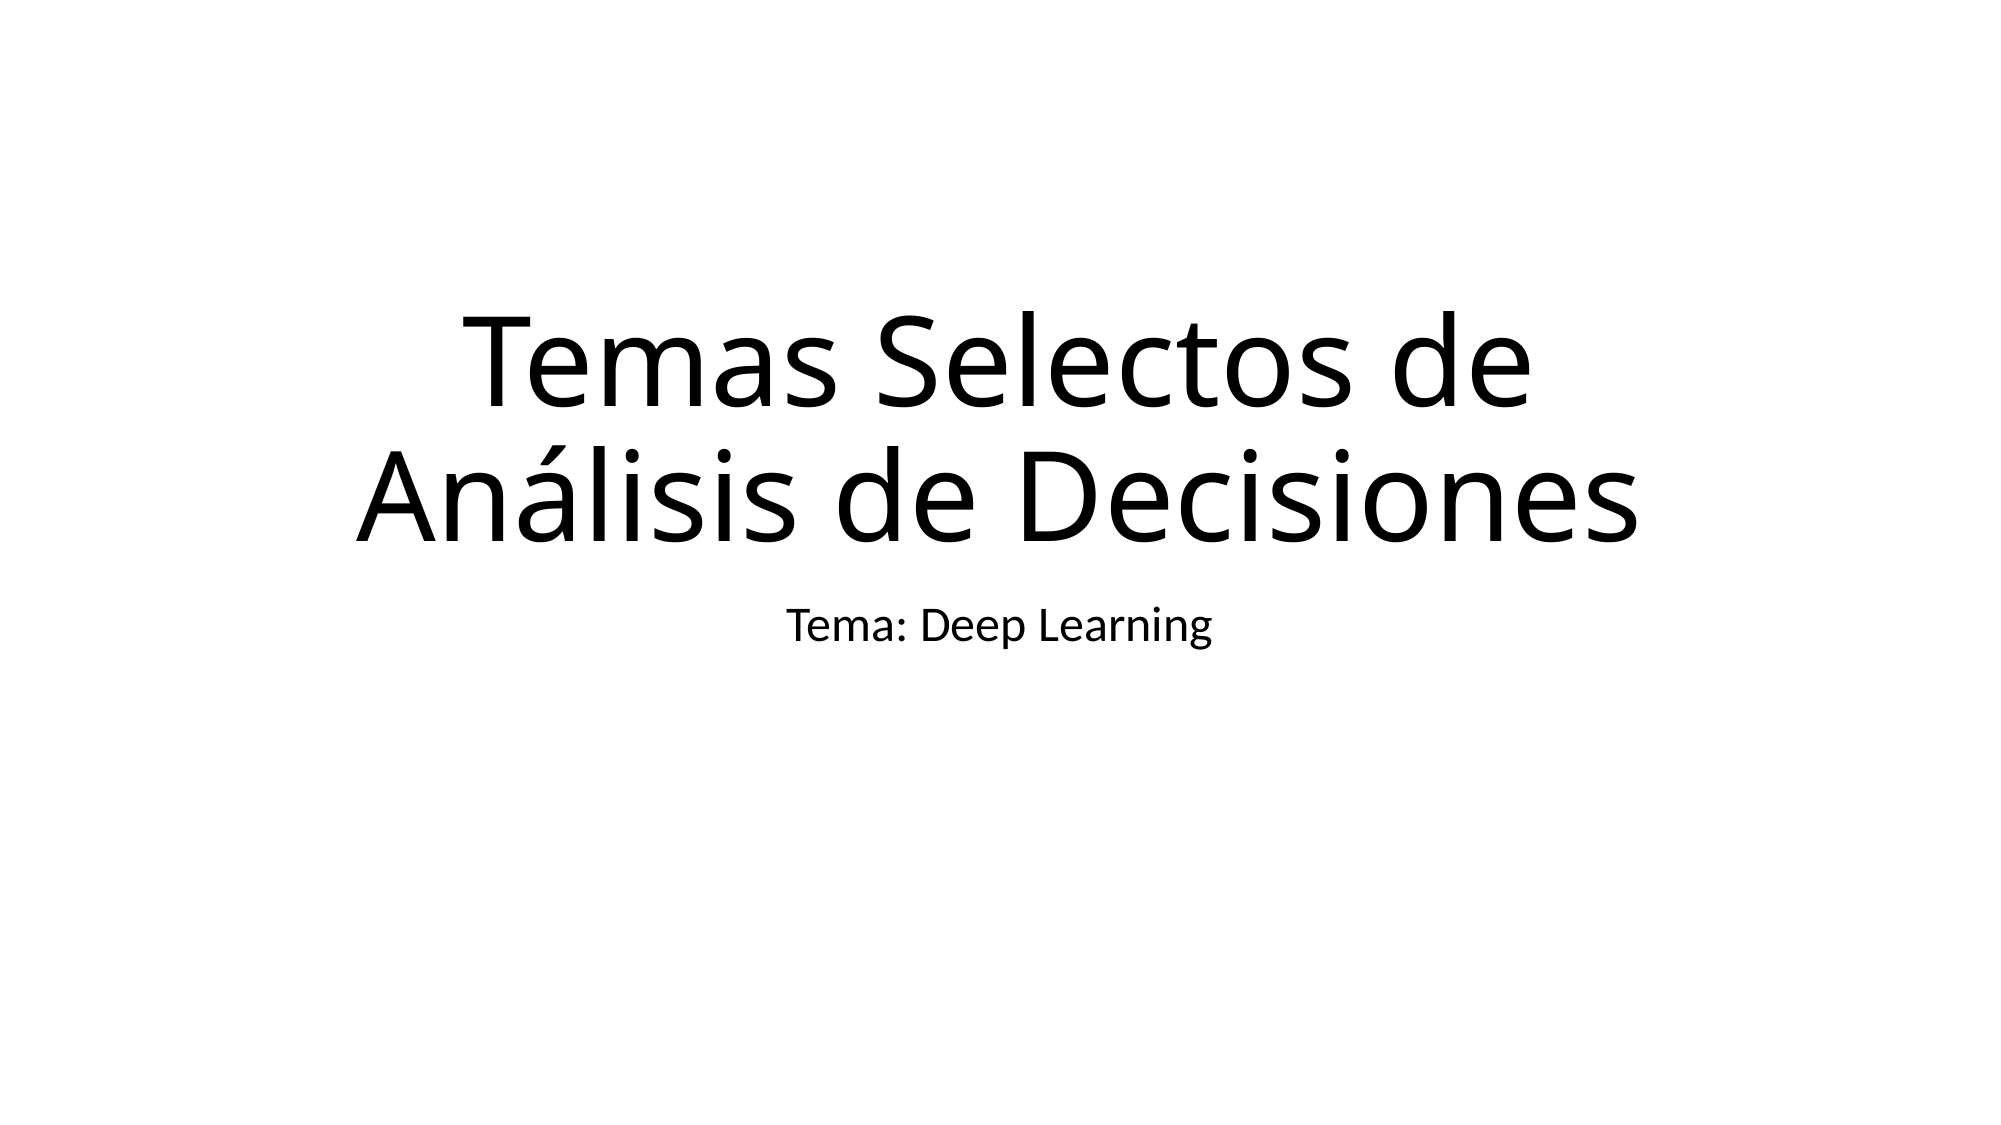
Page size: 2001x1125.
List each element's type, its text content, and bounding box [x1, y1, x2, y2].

subtitle Tema: Deep Learning [249, 590, 1750, 863]
title Temas Selectos de Análisis de Decisiones [249, 184, 1750, 576]
